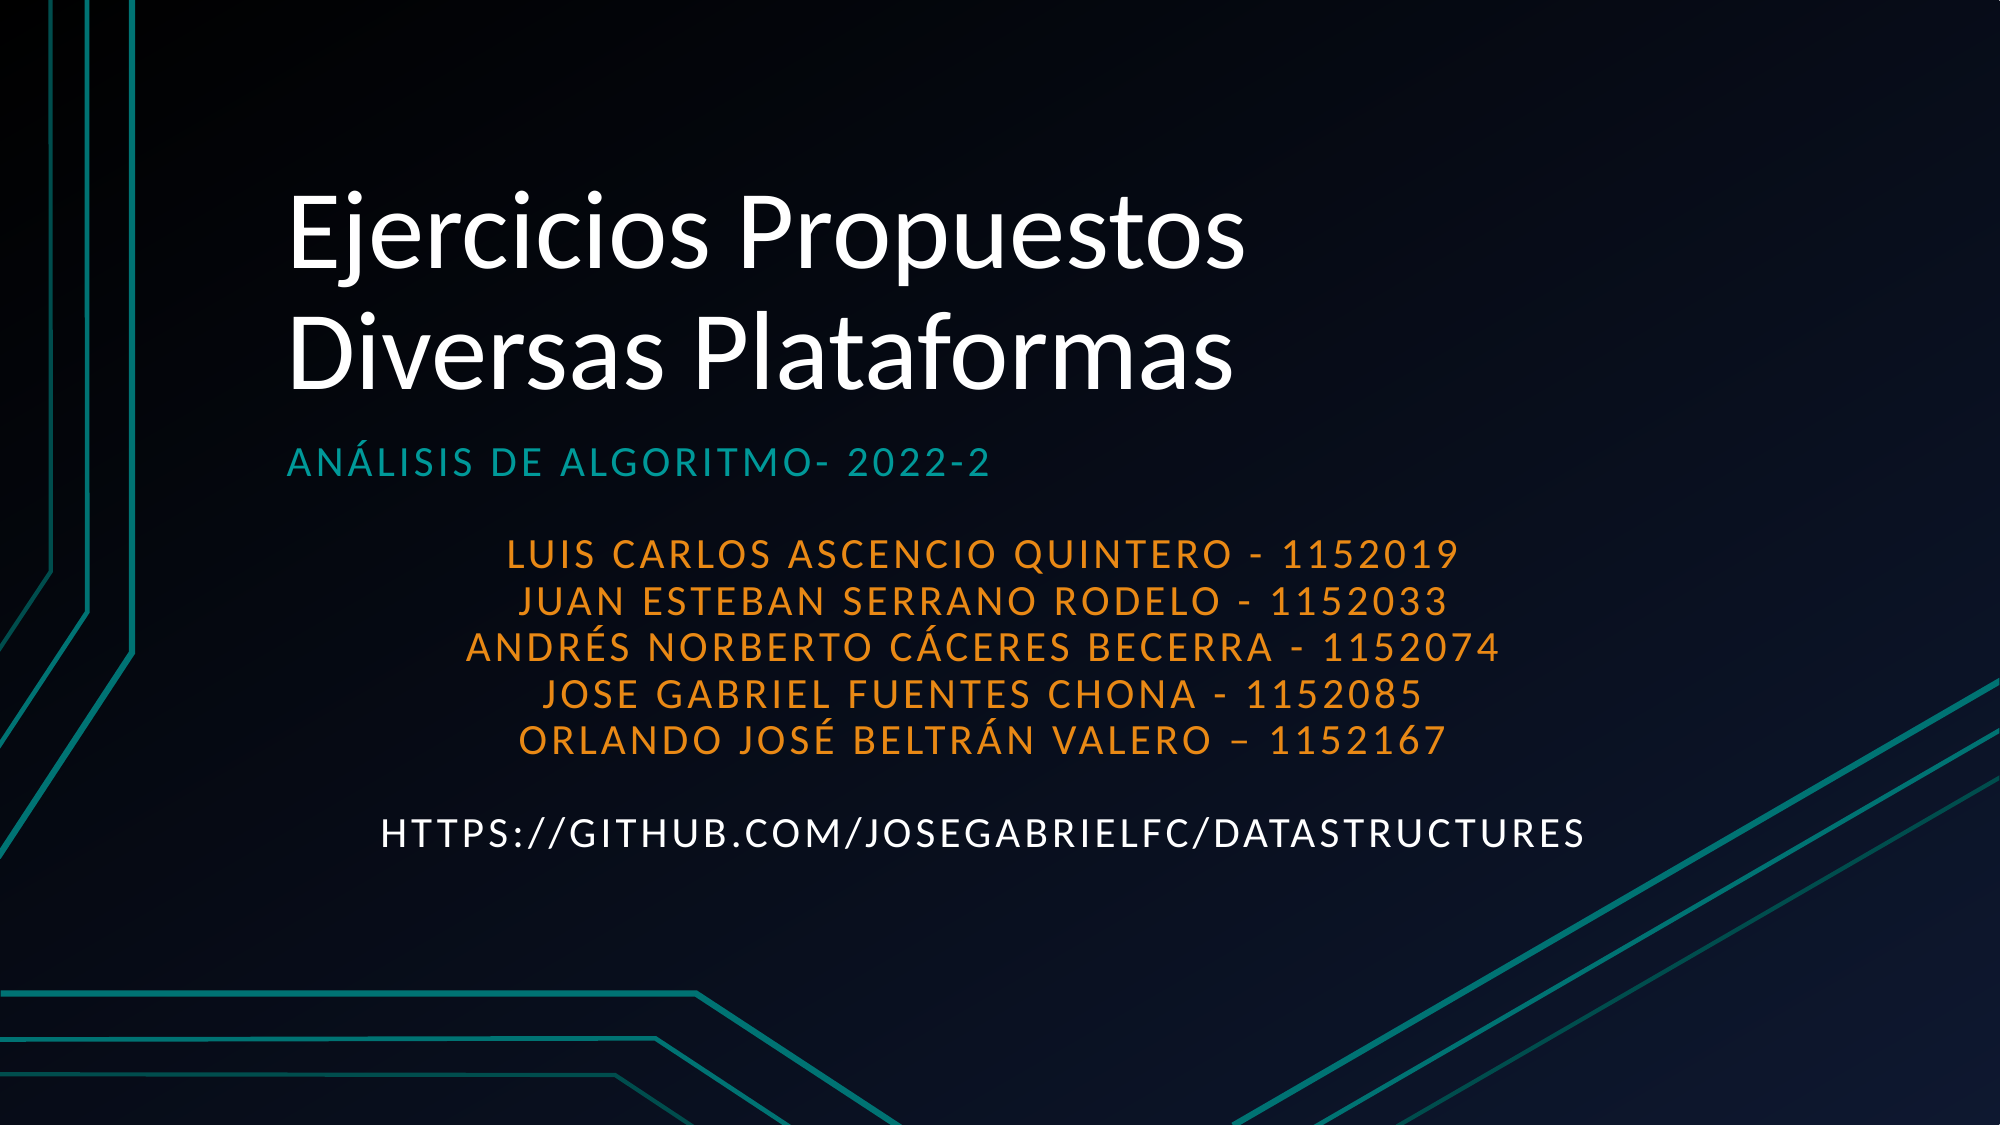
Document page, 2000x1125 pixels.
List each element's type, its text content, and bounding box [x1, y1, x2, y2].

title Ejercicios Propuestos Diversas Plataformas [266, 95, 1700, 424]
subtitle Análisis de Algoritmo- 2022-2 Luis Carlos Ascencio Quintero - 1152019 Juan Esteban Serrano Rodelo - 1152033 Andrés Norberto Cáceres Becerra - 1152074 Jose Gabriel Fuentes Chona - 1152085 Orlando José Beltrán Valero – 1152167 https://github.com/josegabrielfc/DataStructures [266, 429, 1700, 870]
